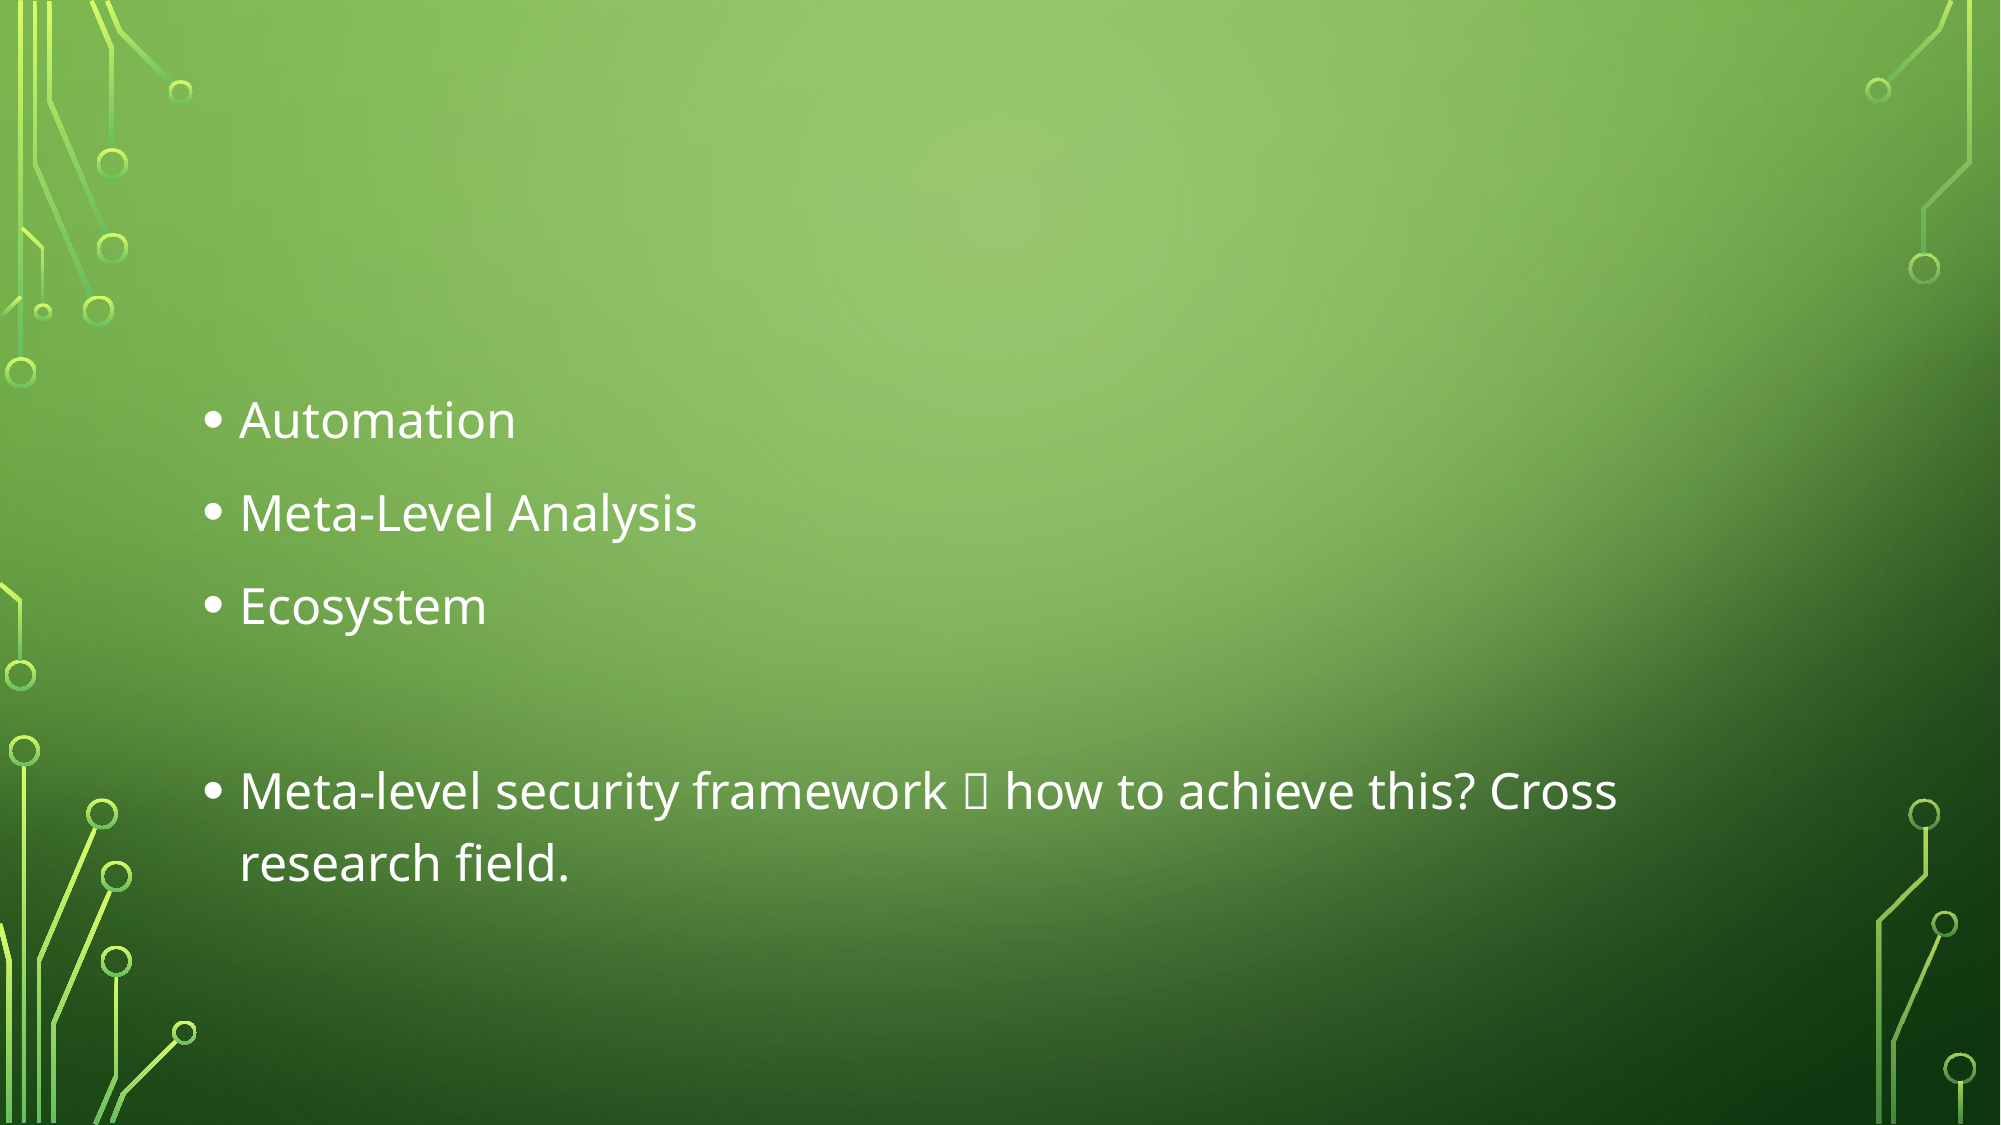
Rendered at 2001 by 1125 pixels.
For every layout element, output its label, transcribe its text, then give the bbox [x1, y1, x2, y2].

list Automation Meta-Level Analysis Ecosystem Meta-level security framework  how to achieve this? Cross research field. [187, 369, 1813, 950]
